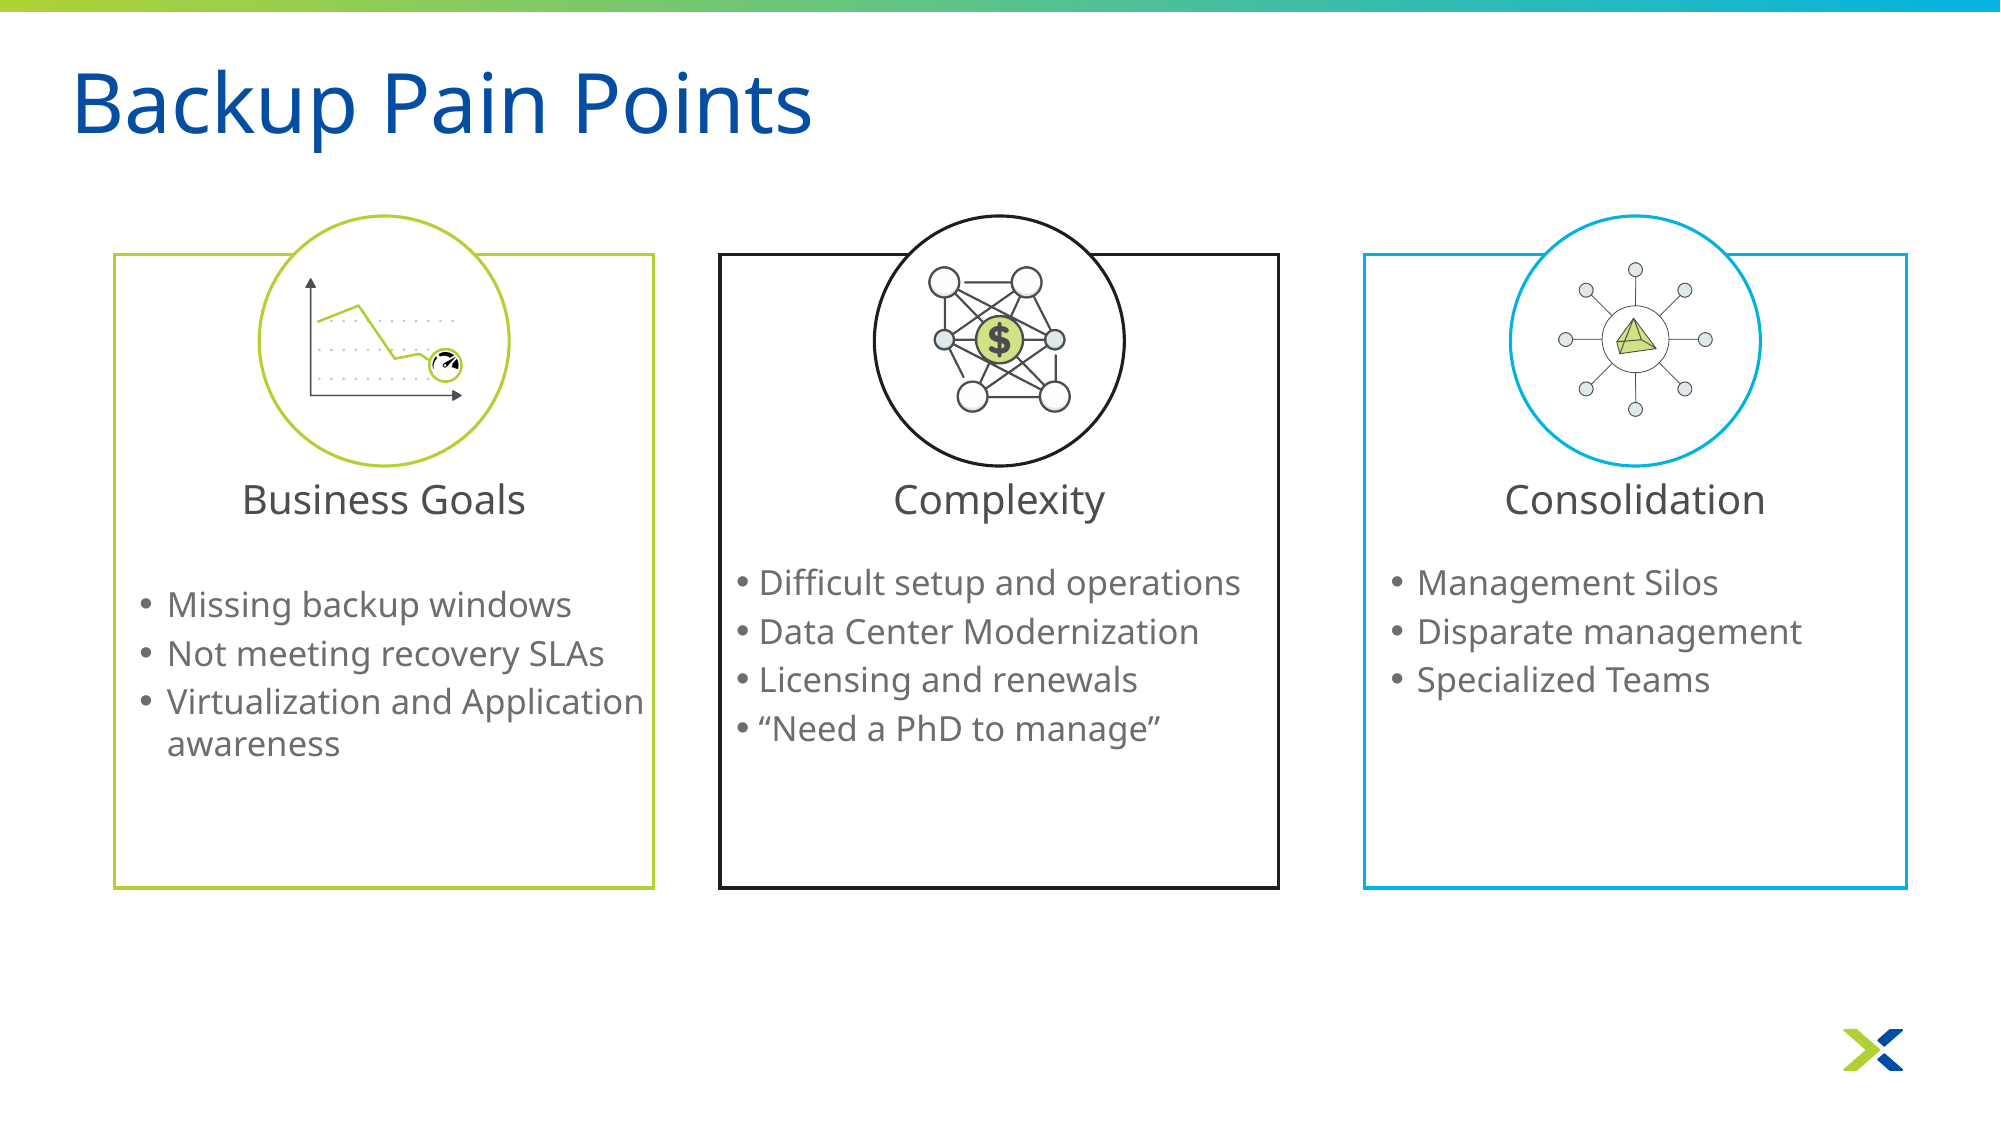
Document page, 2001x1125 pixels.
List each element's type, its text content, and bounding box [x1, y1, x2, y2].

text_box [114, 215, 654, 888]
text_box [719, 215, 1279, 888]
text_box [1364, 215, 1907, 888]
title Backup Pain Points [70, 50, 2000, 152]
picture [1898, 0, 1902, 12]
